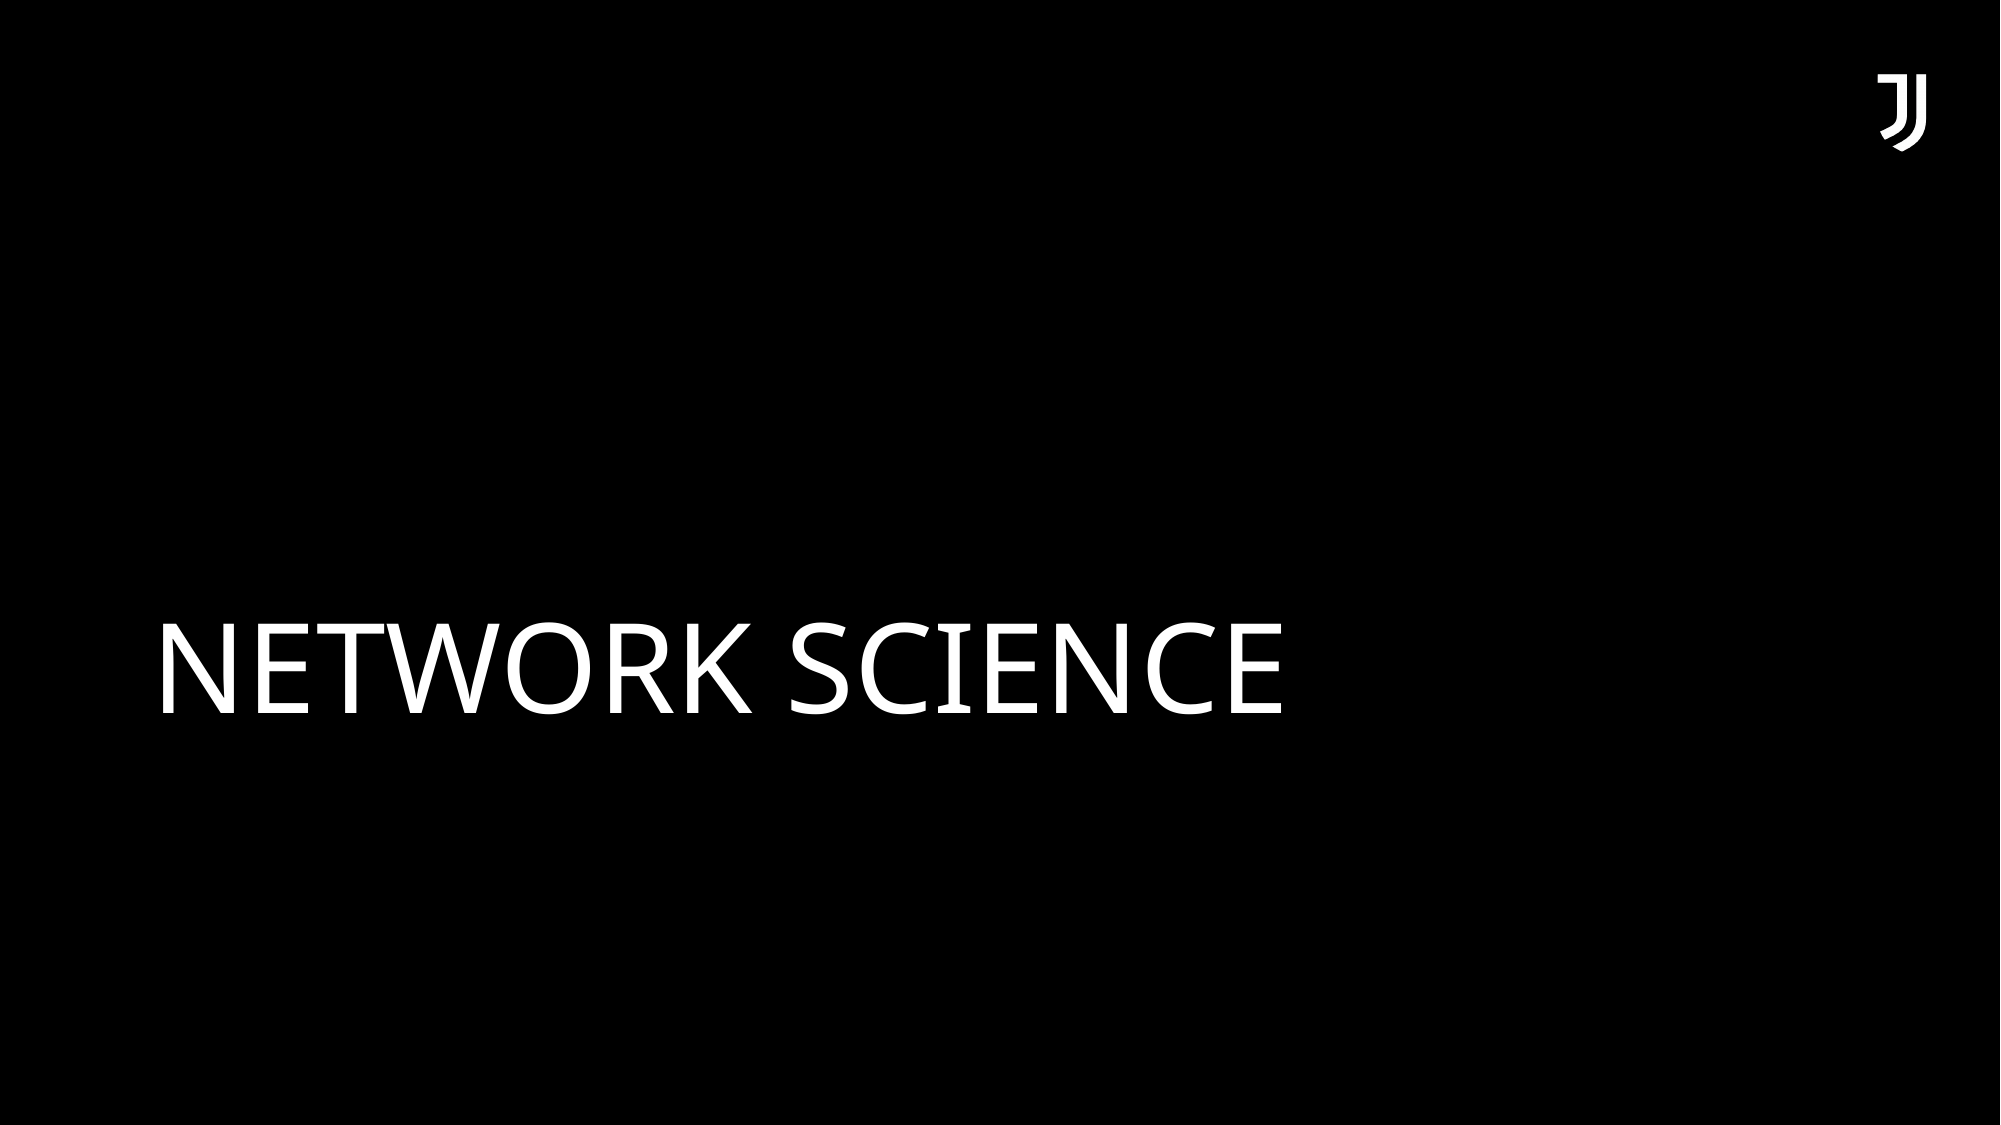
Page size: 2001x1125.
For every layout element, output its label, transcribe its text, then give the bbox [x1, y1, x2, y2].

title Network Science [136, 280, 1862, 749]
picture [1852, 70, 1955, 154]
